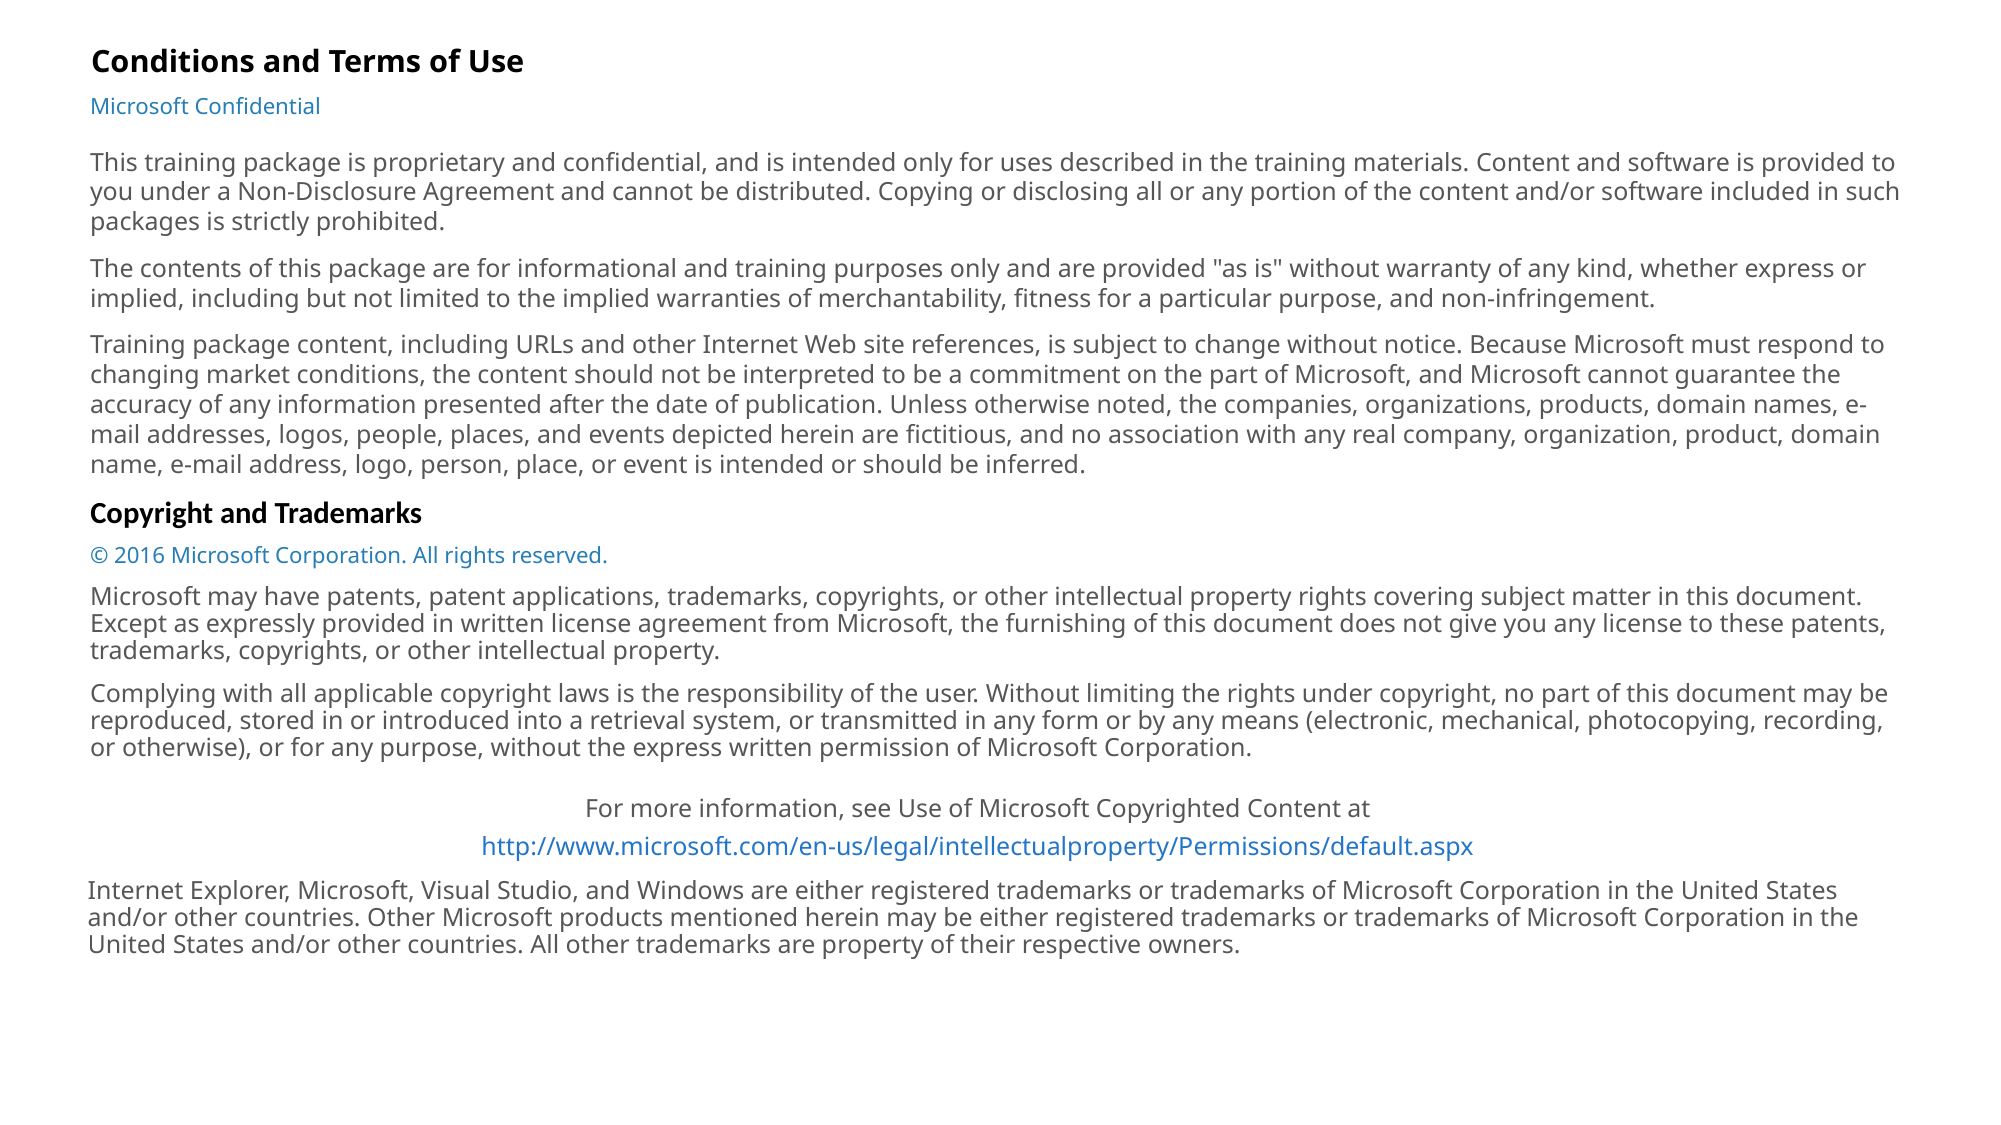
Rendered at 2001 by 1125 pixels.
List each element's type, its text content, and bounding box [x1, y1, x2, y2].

text_box For more information, see Use of Microsoft Copyrighted Content at http://www.microsoft.com/en-us/legal/intellectualproperty/Permissions/default.aspx Internet Explorer, Microsoft, Visual Studio, and Windows are either registered trademarks or trademarks of Microsoft Corporation in the United States and/or other countries. Other Microsoft products mentioned herein may be either registered trademarks or trademarks of Microsoft Corporation in the United States and/or other countries. All other trademarks are property of their respective owners. [72, 788, 1884, 967]
